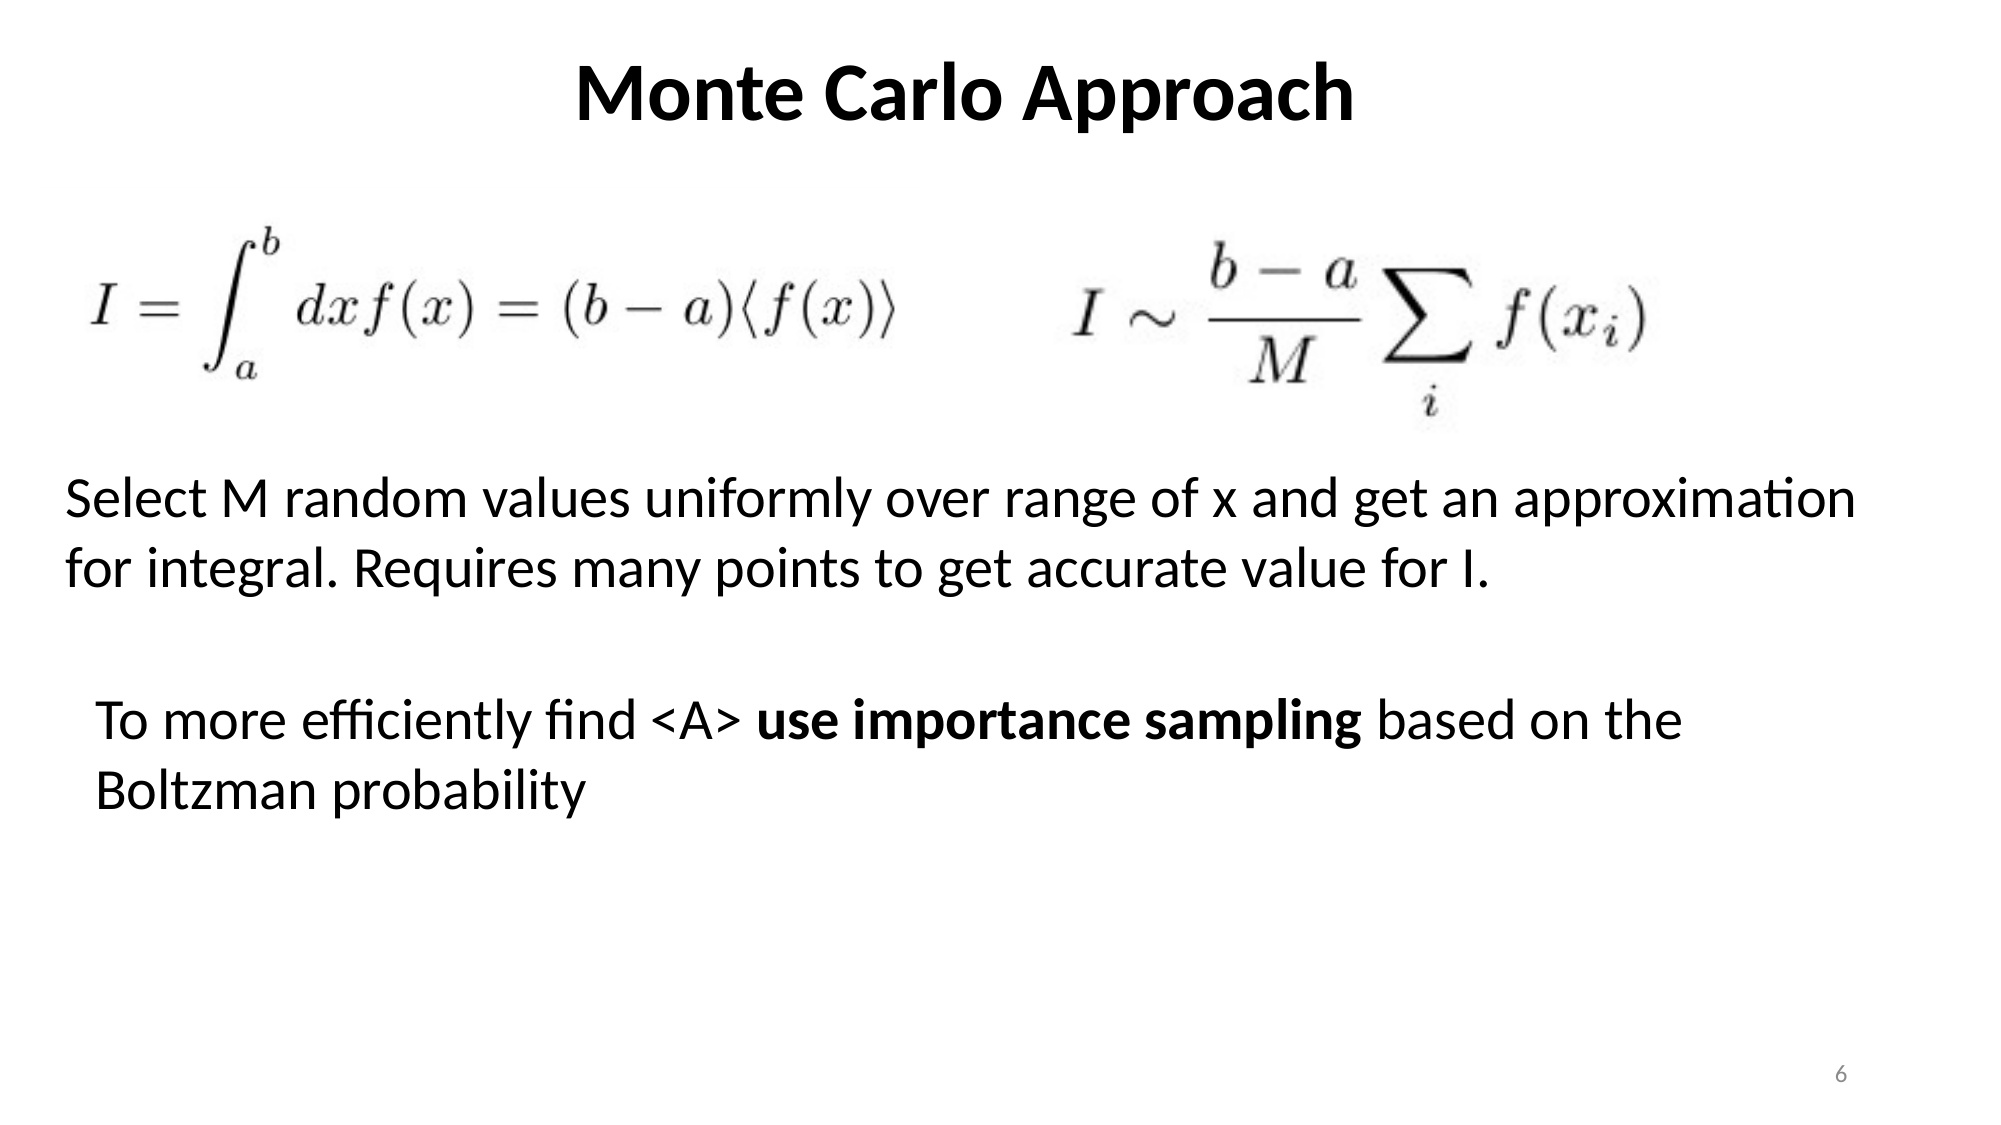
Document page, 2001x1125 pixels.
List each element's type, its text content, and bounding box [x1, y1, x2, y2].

text_box Select M random values uniformly over range of x and get an approximation for integral. Requires many points to get accurate value for I. [50, 452, 1881, 607]
picture [37, 186, 923, 410]
picture [988, 211, 1694, 453]
text_box Monte Carlo Approach [80, 29, 1852, 145]
text_box To more efficiently find <A> use importance sampling based on the Boltzman probability [80, 673, 1803, 829]
slide_number 6 [1412, 1042, 1863, 1103]
